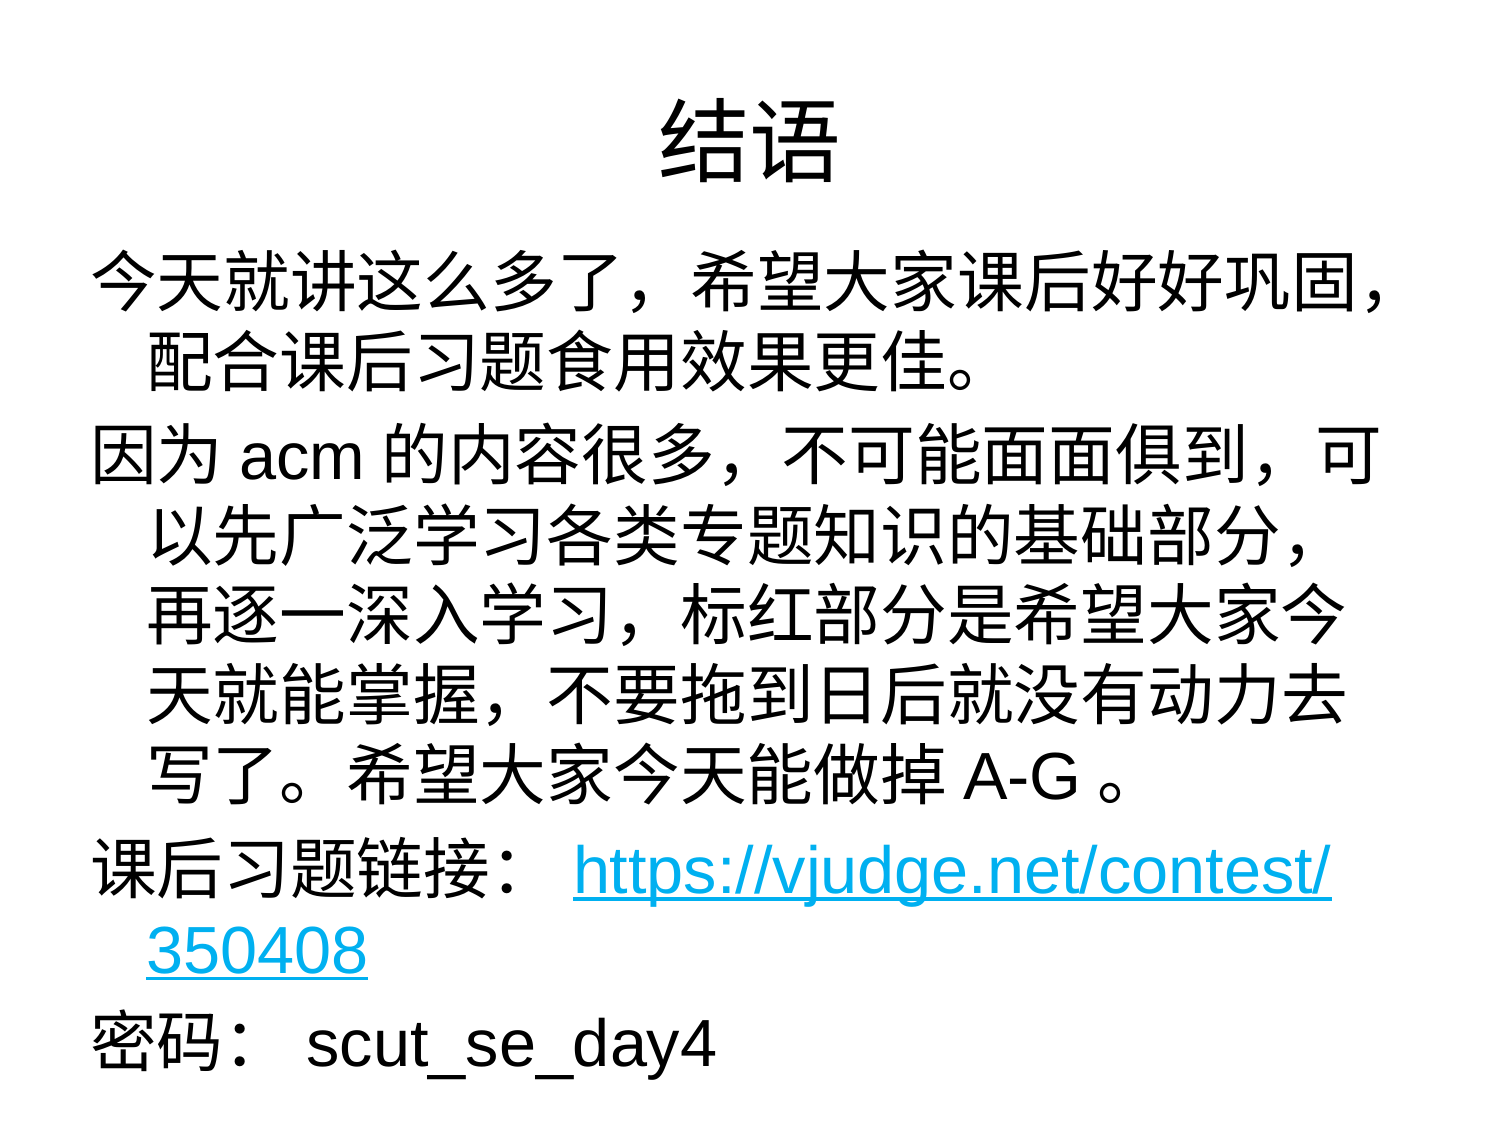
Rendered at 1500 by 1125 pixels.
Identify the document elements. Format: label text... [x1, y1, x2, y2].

list 今天就讲这么多了，希望大家课后好好巩固，配合课后习题食用效果更佳。 因为acm的内容很多，不可能面面俱到，可以先广泛学习各类专题知识的基础部分，再逐一深入学习，标红部分是希望大家今天就能掌握，不要拖到日后就没有动力去写了。希望大家今天能做掉A-G。 课后习题链接：https://vjudge.net/contest/350408 密码：scut_se_day4 [75, 232, 1425, 975]
title 结语 [75, 45, 1425, 232]
